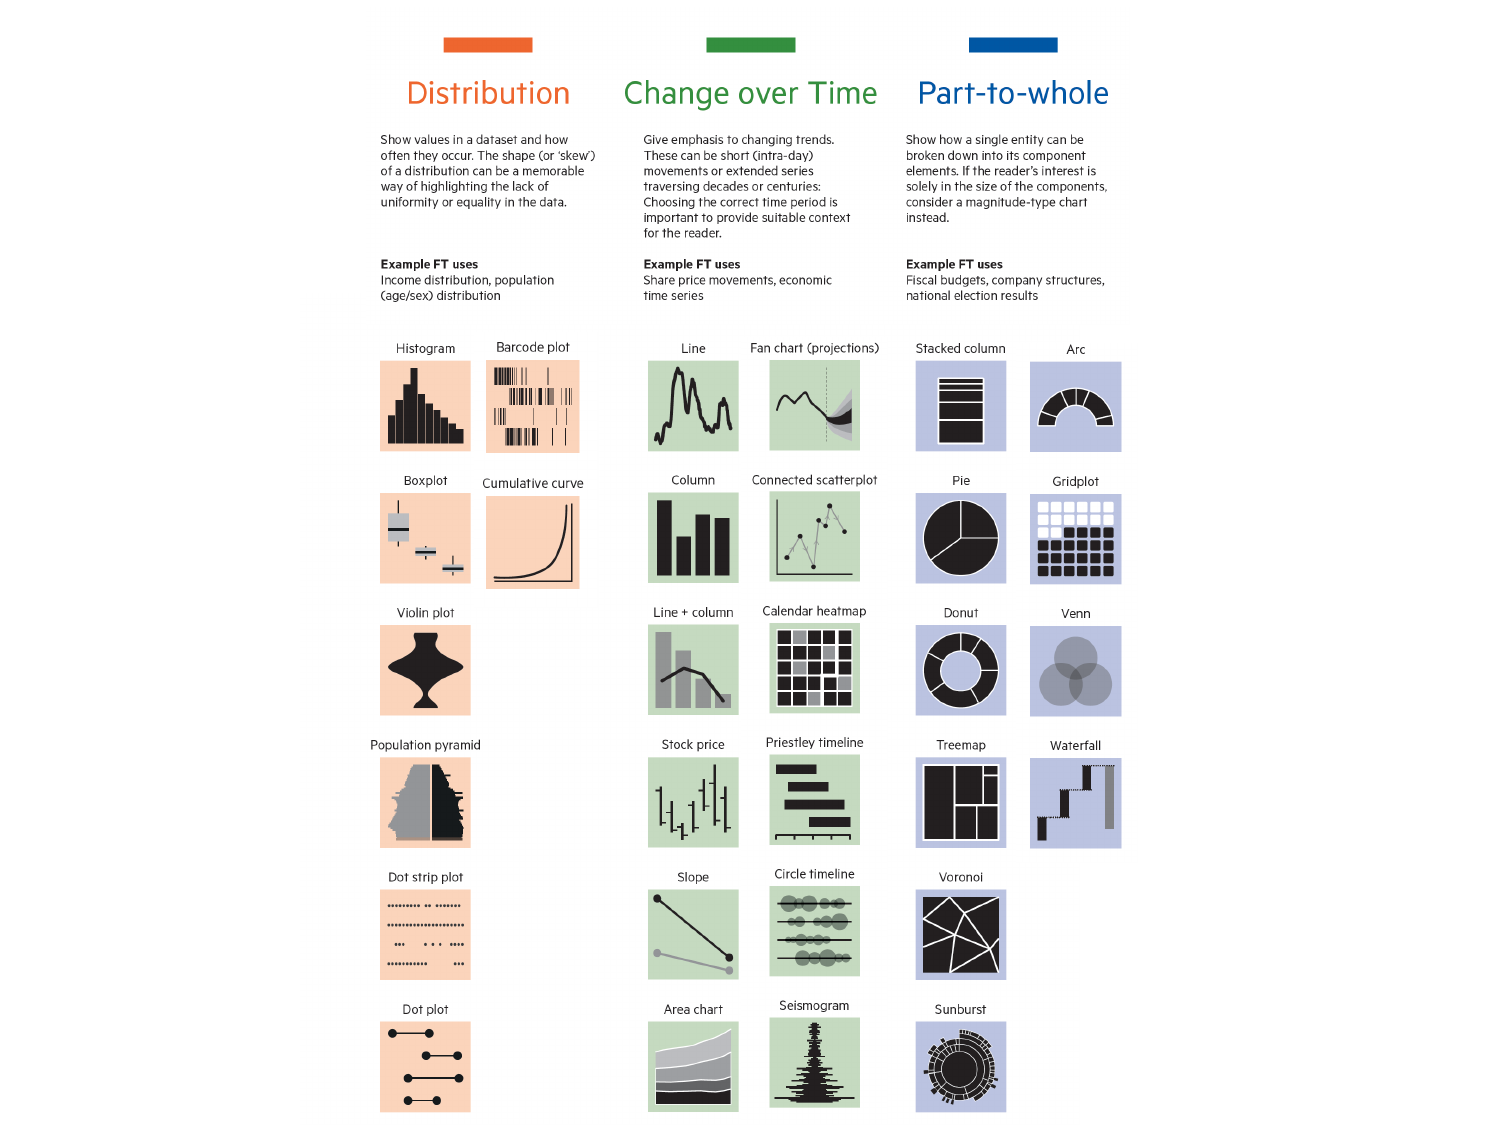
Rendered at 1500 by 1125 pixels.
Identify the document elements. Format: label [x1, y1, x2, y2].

picture [299, 7, 1138, 1125]
